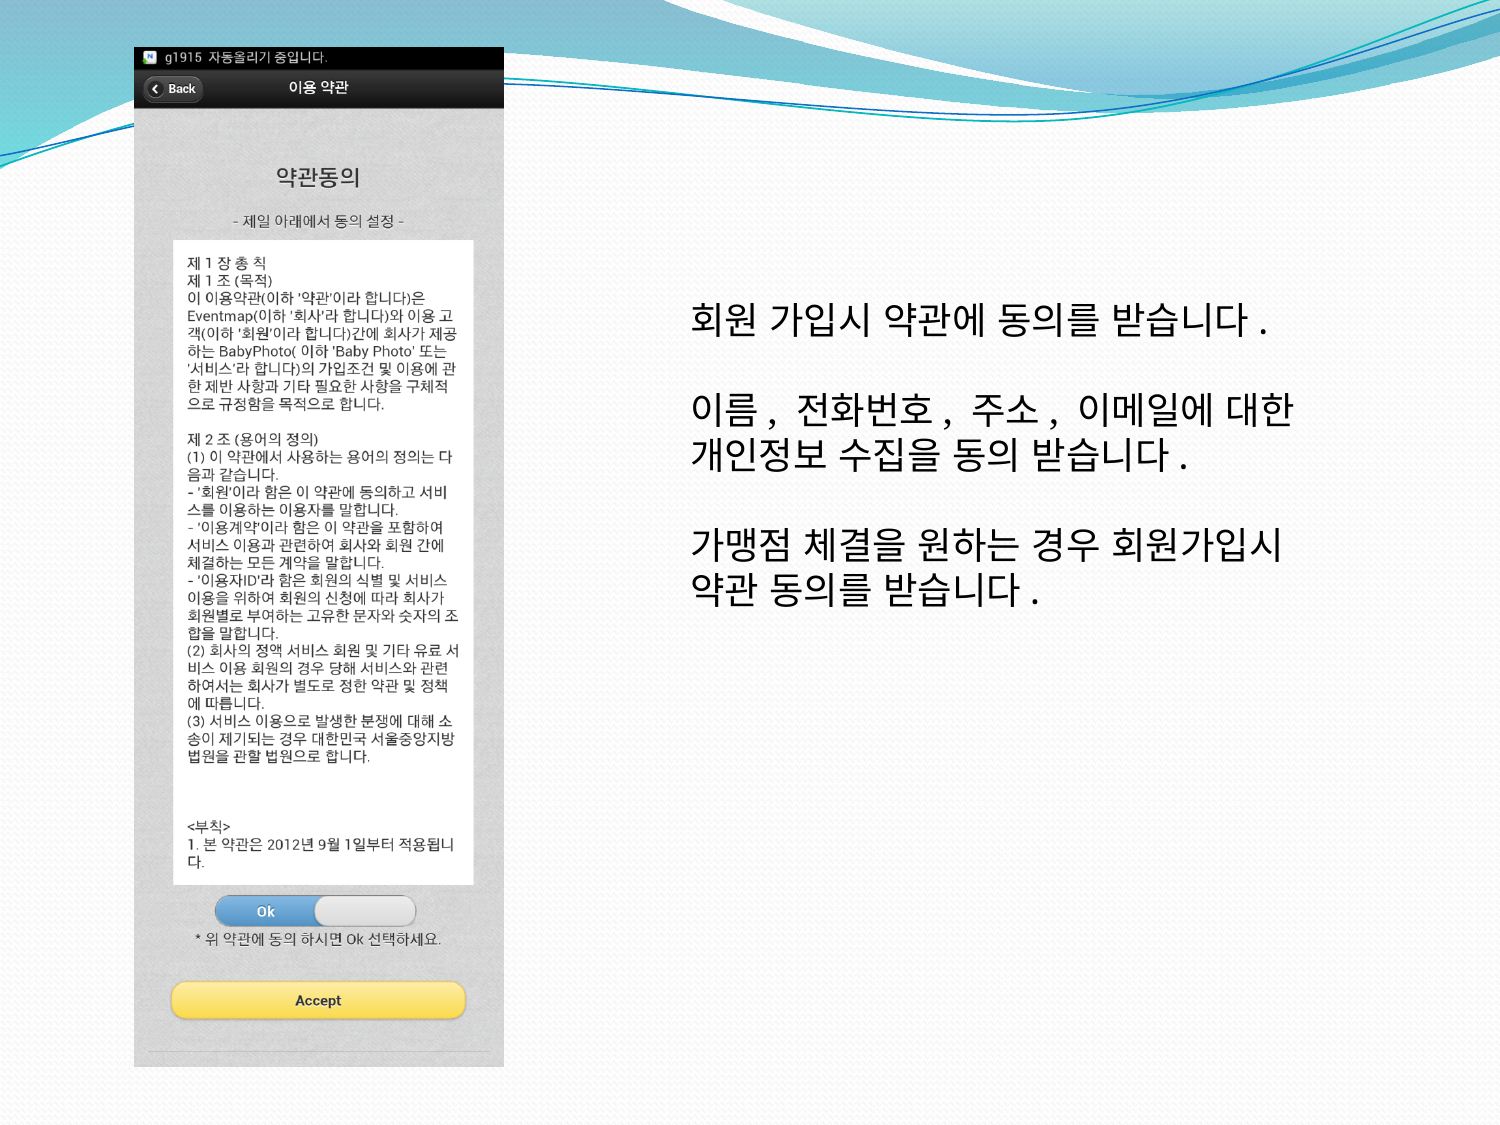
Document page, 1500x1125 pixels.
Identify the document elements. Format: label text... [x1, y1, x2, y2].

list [132, 46, 505, 1067]
text_box 회원 가입시 약관에 동의를 받습니다. 이름, 전화번호, 주소, 이메일에 대한 개인정보 수집을 동의 받습니다. 가맹점 체결을 원하는 경우 회원가입시 약관 동의를 받습니다. [675, 289, 1321, 664]
